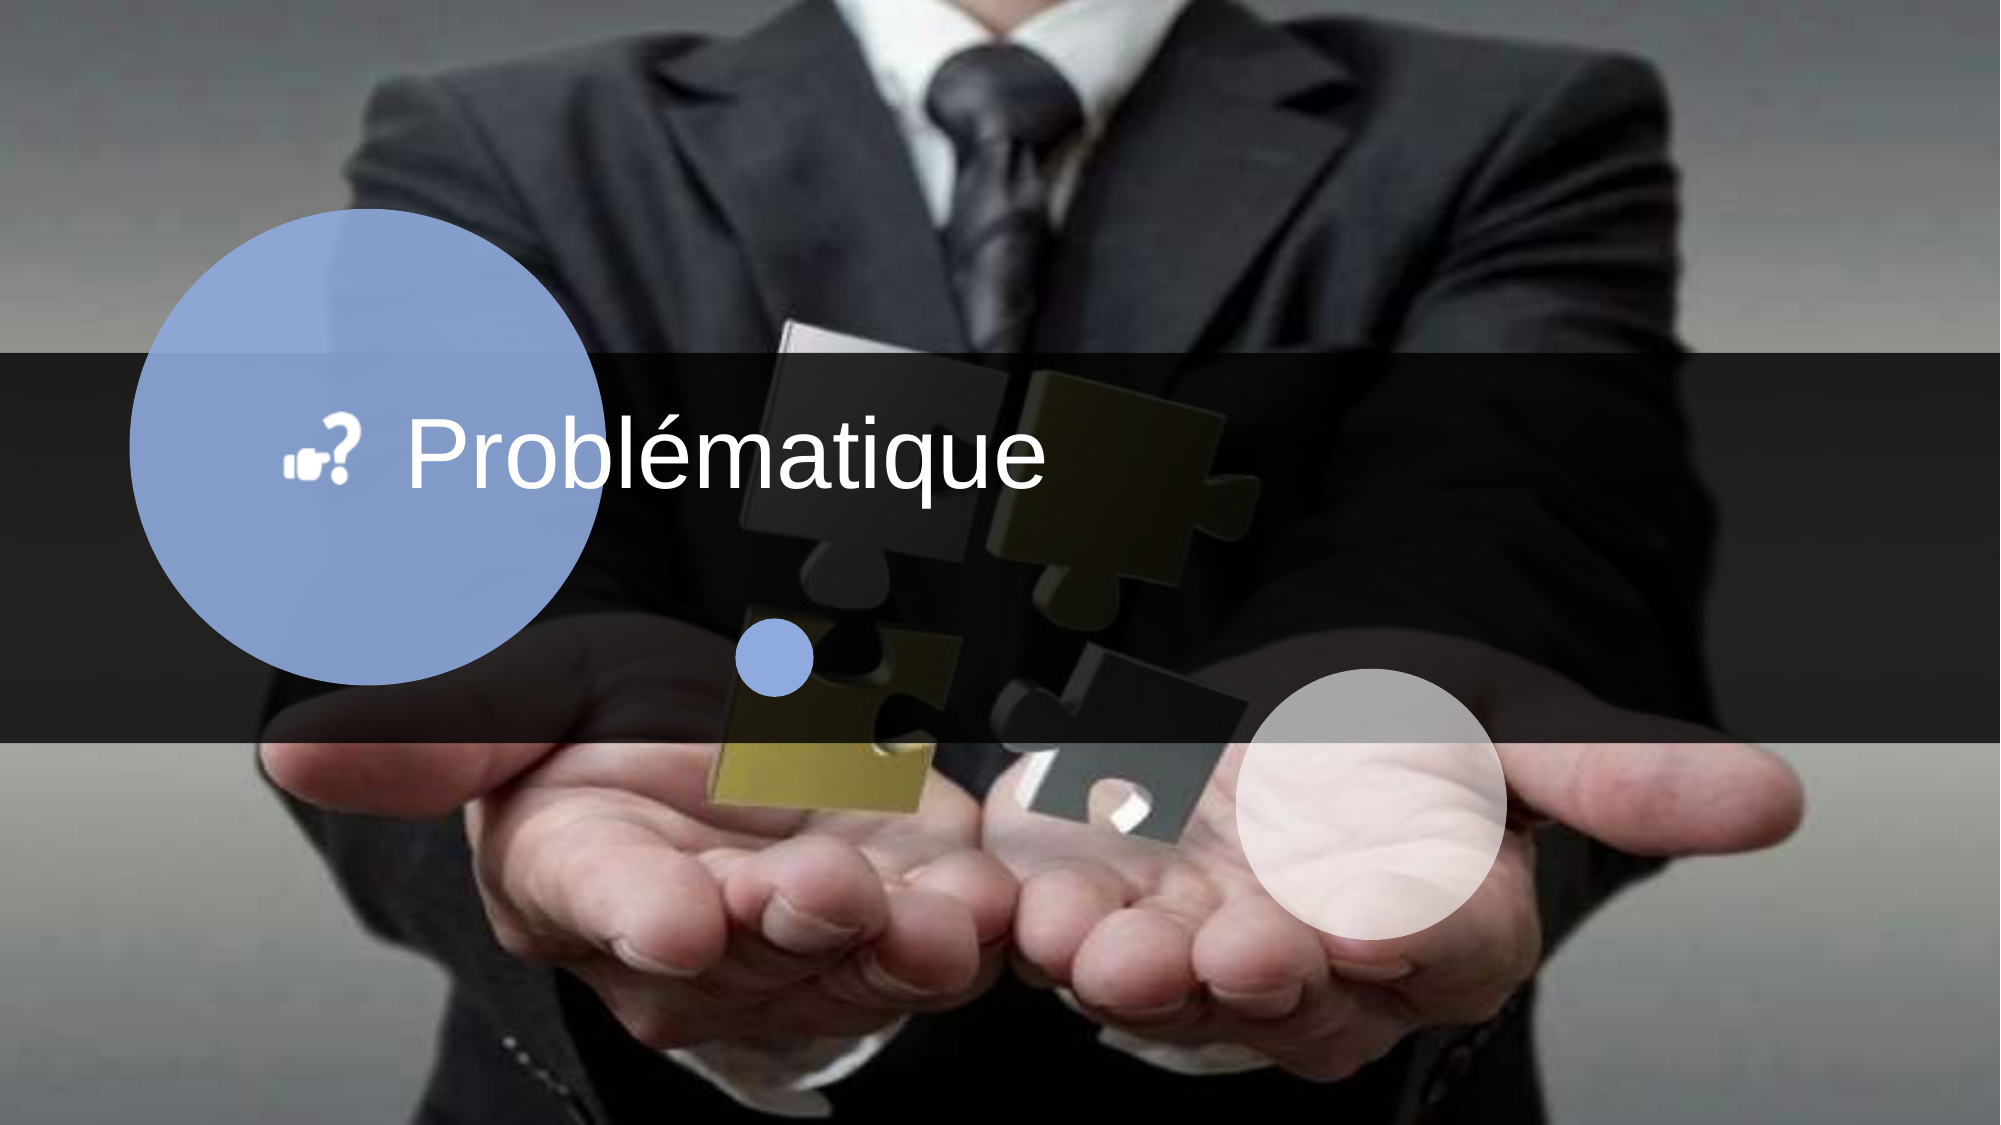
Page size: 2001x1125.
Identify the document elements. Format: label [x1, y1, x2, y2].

text_box [0, 0, 2000, 1125]
